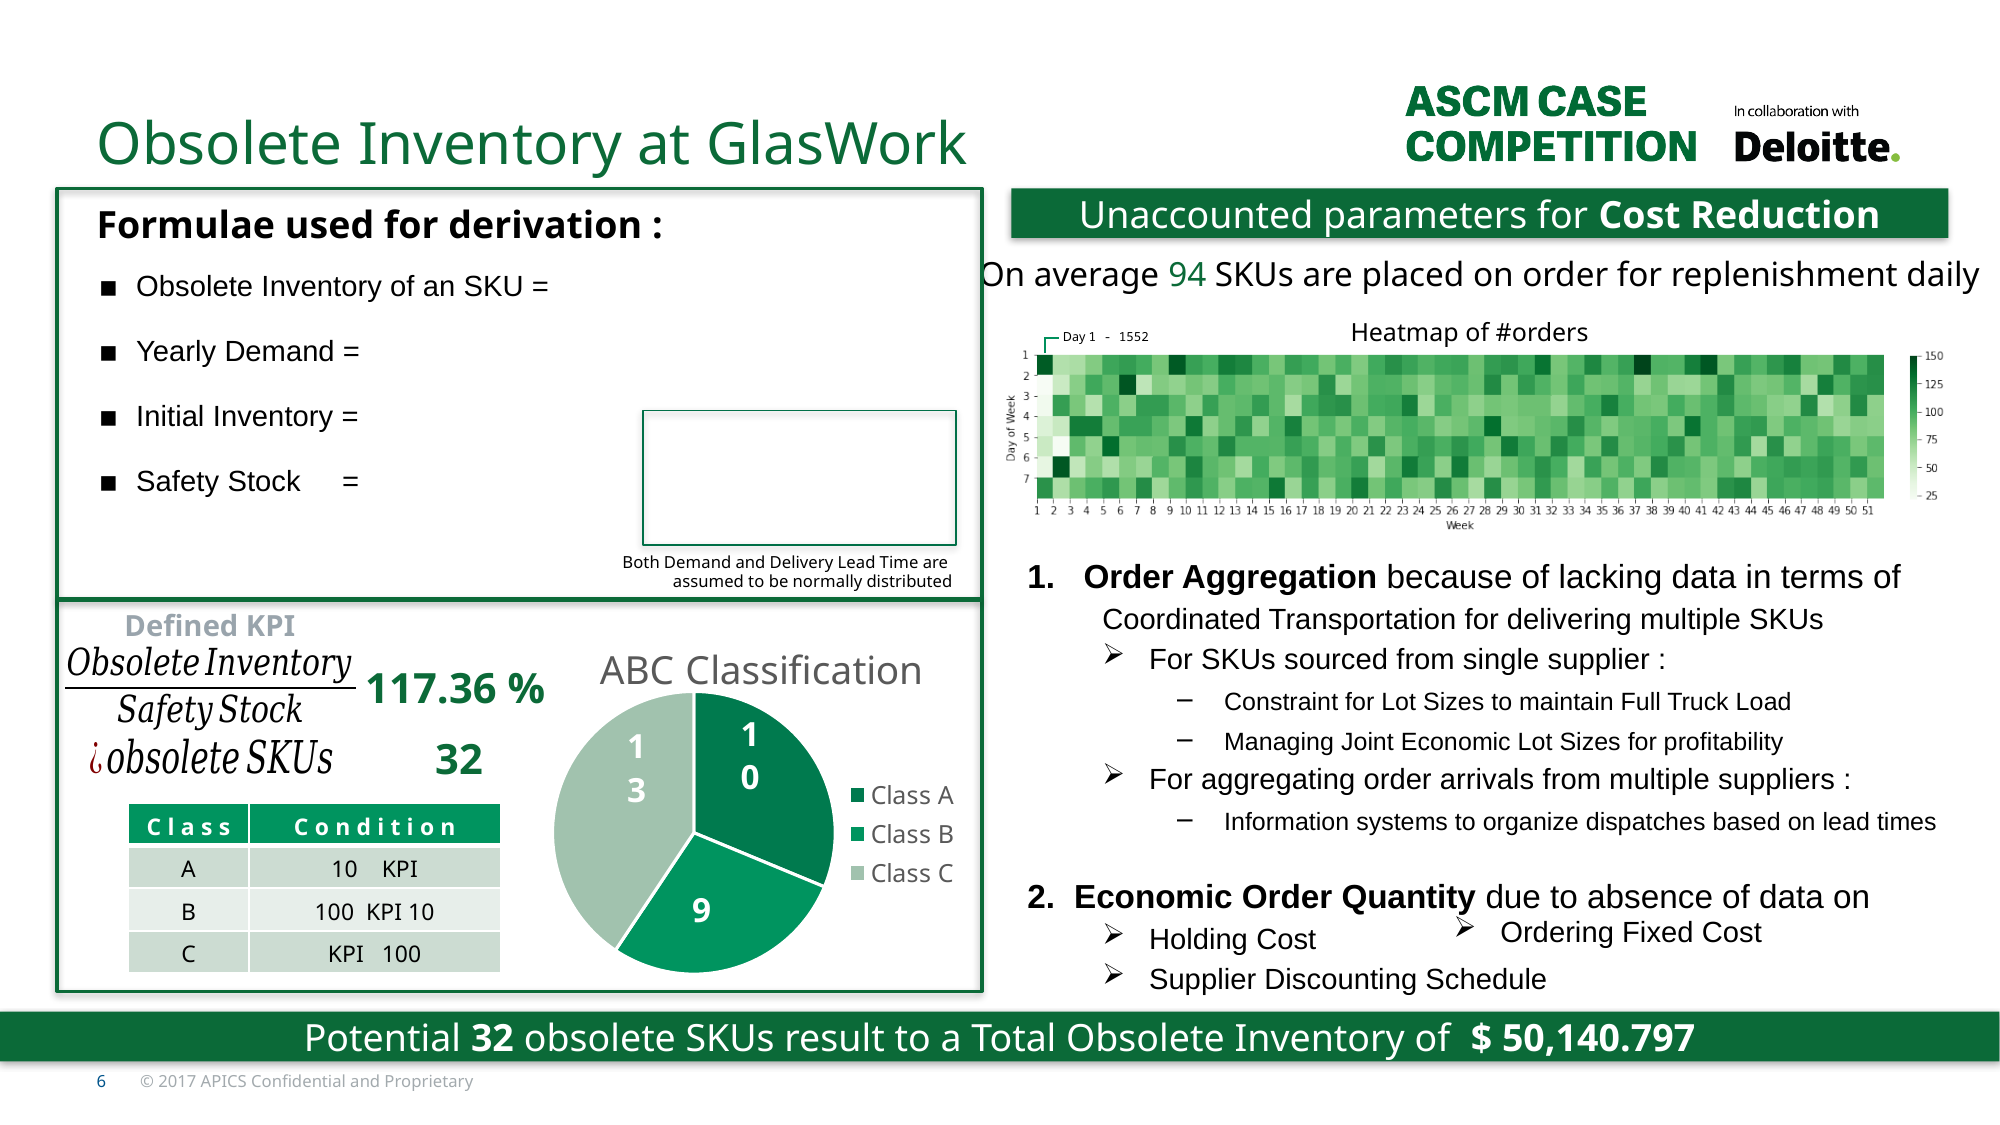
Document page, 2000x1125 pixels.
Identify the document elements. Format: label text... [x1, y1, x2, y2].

text_box Potential 32 obsolete SKUs result to a Total Obsolete Inventory of $ 50,140.797 [0, 1011, 2000, 1062]
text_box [1043, 337, 1060, 354]
text_box Both Demand and Delivery Lead Time are assumed to be normally distributed [408, 544, 968, 595]
picture [1000, 342, 1952, 541]
text_box Day 1 - 1552 [1048, 321, 1164, 341]
text_box Heatmap of #orders [1335, 309, 1604, 341]
text_box Unaccounted parameters for Cost Reduction [1011, 188, 1949, 239]
text_box On average 94 SKUs are placed on order for replenishment daily [988, 245, 1996, 301]
text_box Order Aggregation because of lacking data in terms of Coordinated Transportation for delivering multiple SKUs For SKUs sourced from single supplier : Constraint for Lot Sizes to maintain Full Truck Load Managing Joint Economic Lot Sizes for profitability For aggregating order arrivals from multiple suppliers : Information systems to organize dispatches based on lead times Economic Order Quantity due to absence of data on Holding Cost Supplier Discounting Schedule [1012, 547, 1961, 1003]
title Obsolete Inventory at GlasWork [96, 50, 1287, 176]
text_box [62, 607, 494, 732]
picture [1405, 85, 1900, 162]
text_box Ordering Fixed Cost [1438, 905, 1778, 956]
text_box [56, 188, 983, 597]
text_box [88, 725, 494, 792]
text_box [56, 610, 494, 992]
text_box [642, 410, 957, 544]
chart [499, 561, 1010, 1047]
